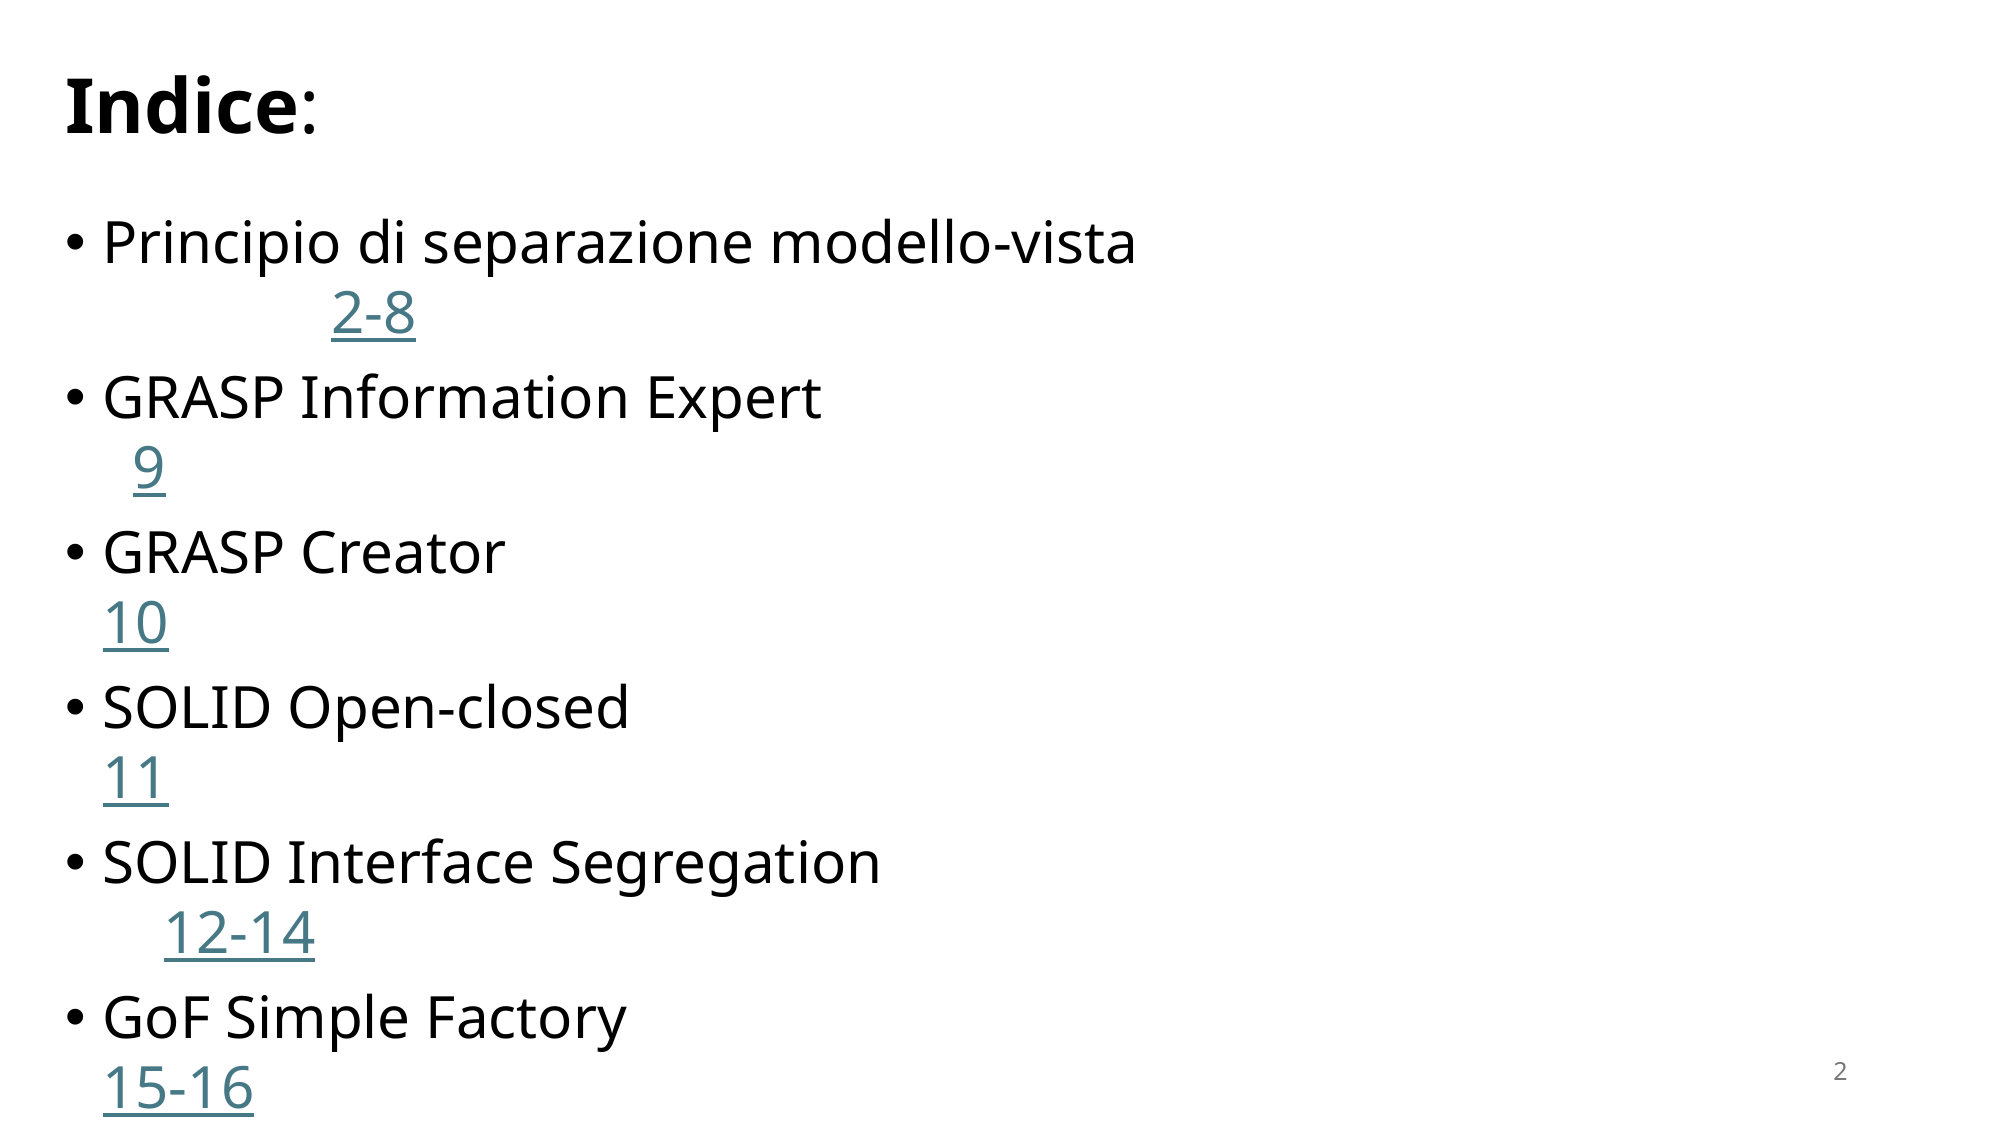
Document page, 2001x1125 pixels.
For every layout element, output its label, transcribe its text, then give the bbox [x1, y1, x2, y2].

list Principio di separazione modello-vista 2-8 GRASP Information Expert 9 GRASP Creator 10 SOLID Open-closed 11 SOLID Interface Segregation 12-14 GoF Simple Factory 15-16 Testing Black-Box 17 Refactoring Move Method 18-20 [50, 205, 1931, 995]
title Indice: [50, 59, 1775, 158]
slide_number 1 [1412, 1042, 1863, 1103]
